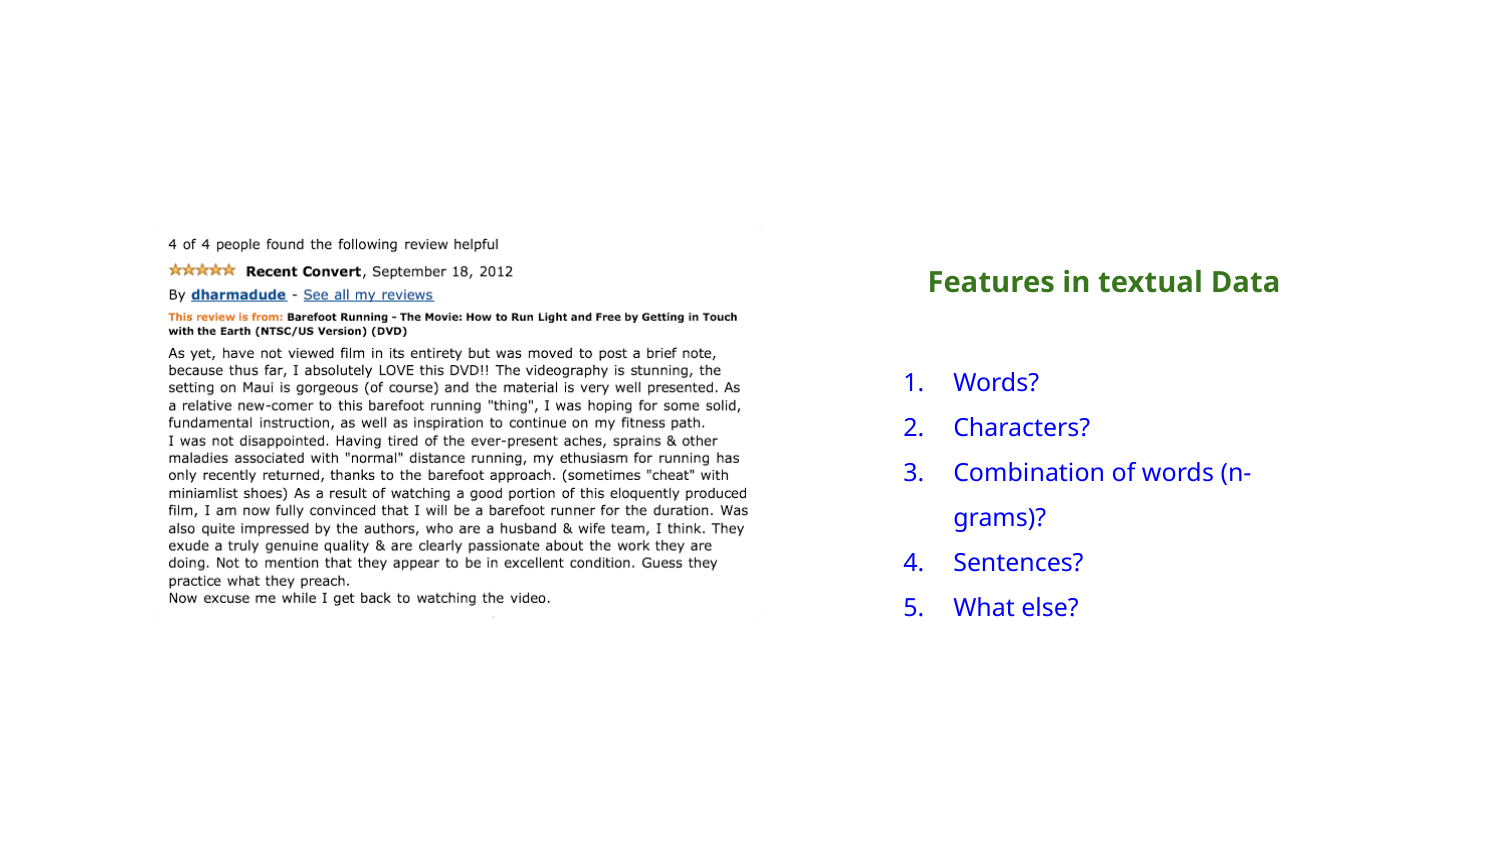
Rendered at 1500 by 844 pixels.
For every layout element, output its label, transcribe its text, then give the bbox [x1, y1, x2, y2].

text_box Features in textual Data [853, 225, 1355, 337]
picture [152, 225, 764, 619]
text_box Words? Characters? Combination of words (n-grams)? Sentences? What else? [863, 336, 1355, 594]
